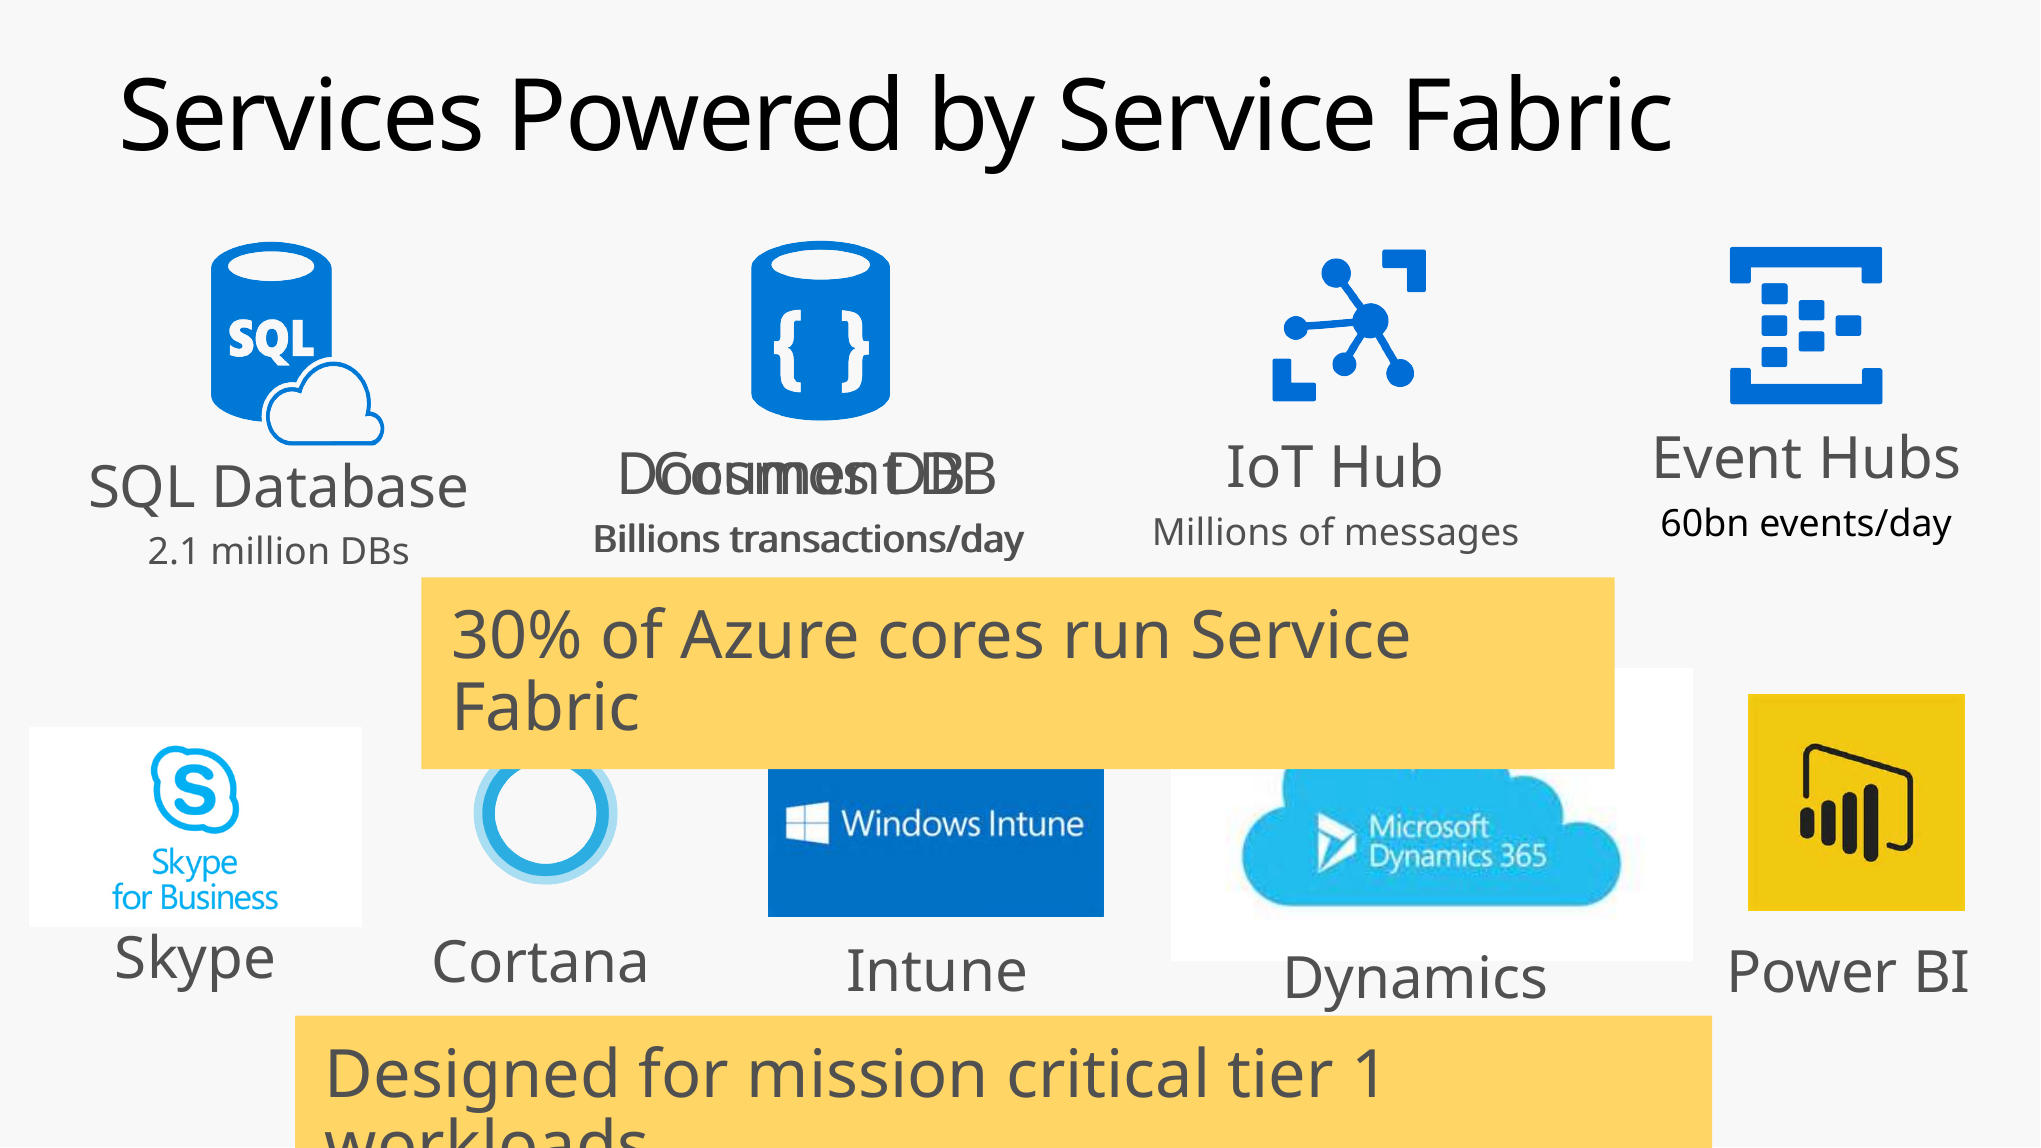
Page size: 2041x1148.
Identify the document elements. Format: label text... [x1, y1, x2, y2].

picture [1747, 693, 1965, 911]
picture [1171, 668, 1694, 962]
text_box Event Hubs 60bn events/day [1621, 404, 1992, 644]
picture [473, 740, 618, 885]
title Services Powered by Service Fabric [94, 48, 2041, 200]
text_box Power BI [1696, 918, 2001, 1030]
text_box Cosmos DB Billions transactions/day [563, 420, 1056, 585]
text_box 30% of Azure cores run Service Fabric [421, 577, 1615, 770]
picture [768, 728, 1104, 917]
picture [205, 241, 390, 446]
text_box Intune [816, 917, 1058, 1015]
text_box SQL Database 2.1 million DBs [58, 432, 500, 597]
picture [730, 240, 911, 421]
text_box Designed for mission critical tier 1 workloads [295, 1015, 1713, 1148]
text_box Skype [84, 928, 307, 1016]
picture [1267, 244, 1431, 407]
picture [28, 726, 363, 928]
text_box Dynamics [1252, 962, 1579, 1015]
picture [1723, 242, 1889, 408]
text_box IoT Hub Millions of messages [1121, 413, 1550, 577]
text_box Cortana [401, 908, 681, 1015]
